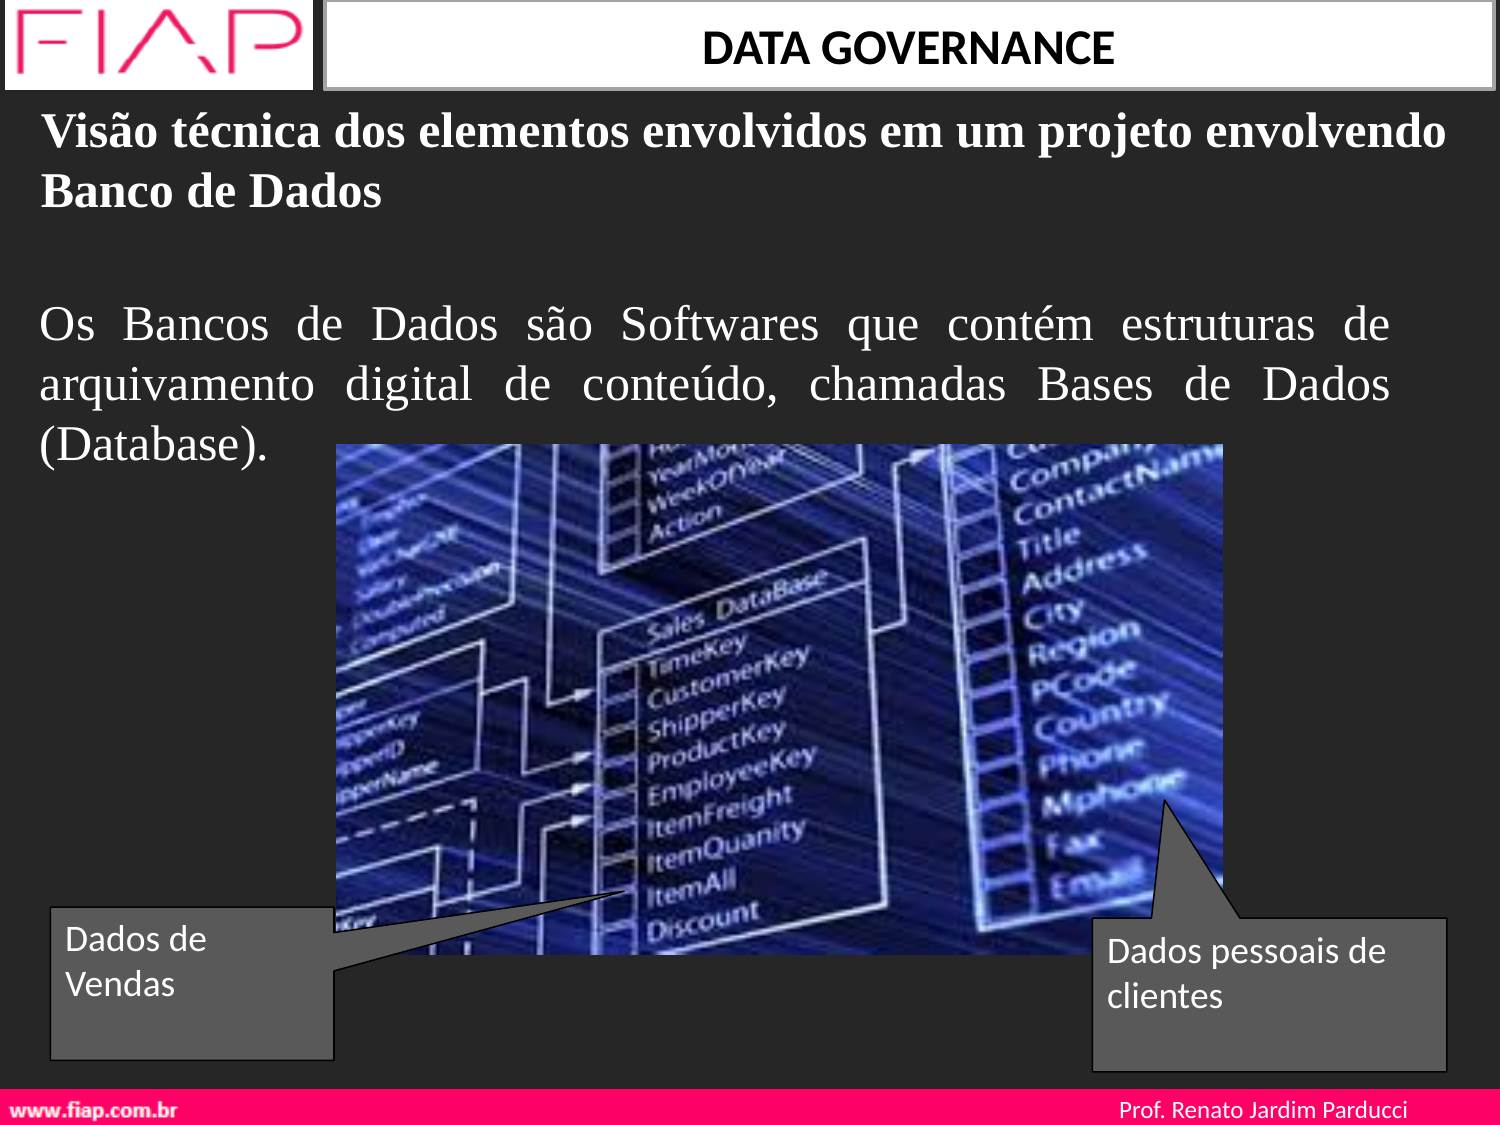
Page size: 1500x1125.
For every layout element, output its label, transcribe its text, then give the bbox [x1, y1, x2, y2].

text_box Dados pessoais de clientes [1092, 897, 1447, 1072]
text_box Os Bancos de Dados são Softwares que contém estruturas de arquivamento digital de conteúdo, chamadas Bases de Dados (Database). [25, 282, 1407, 478]
text_box Dados de Vendas [50, 907, 363, 1061]
picture [336, 444, 1223, 956]
text_box Visão técnica dos elementos envolvidos em um projeto envolvendo Banco de Dados [26, 90, 1471, 225]
